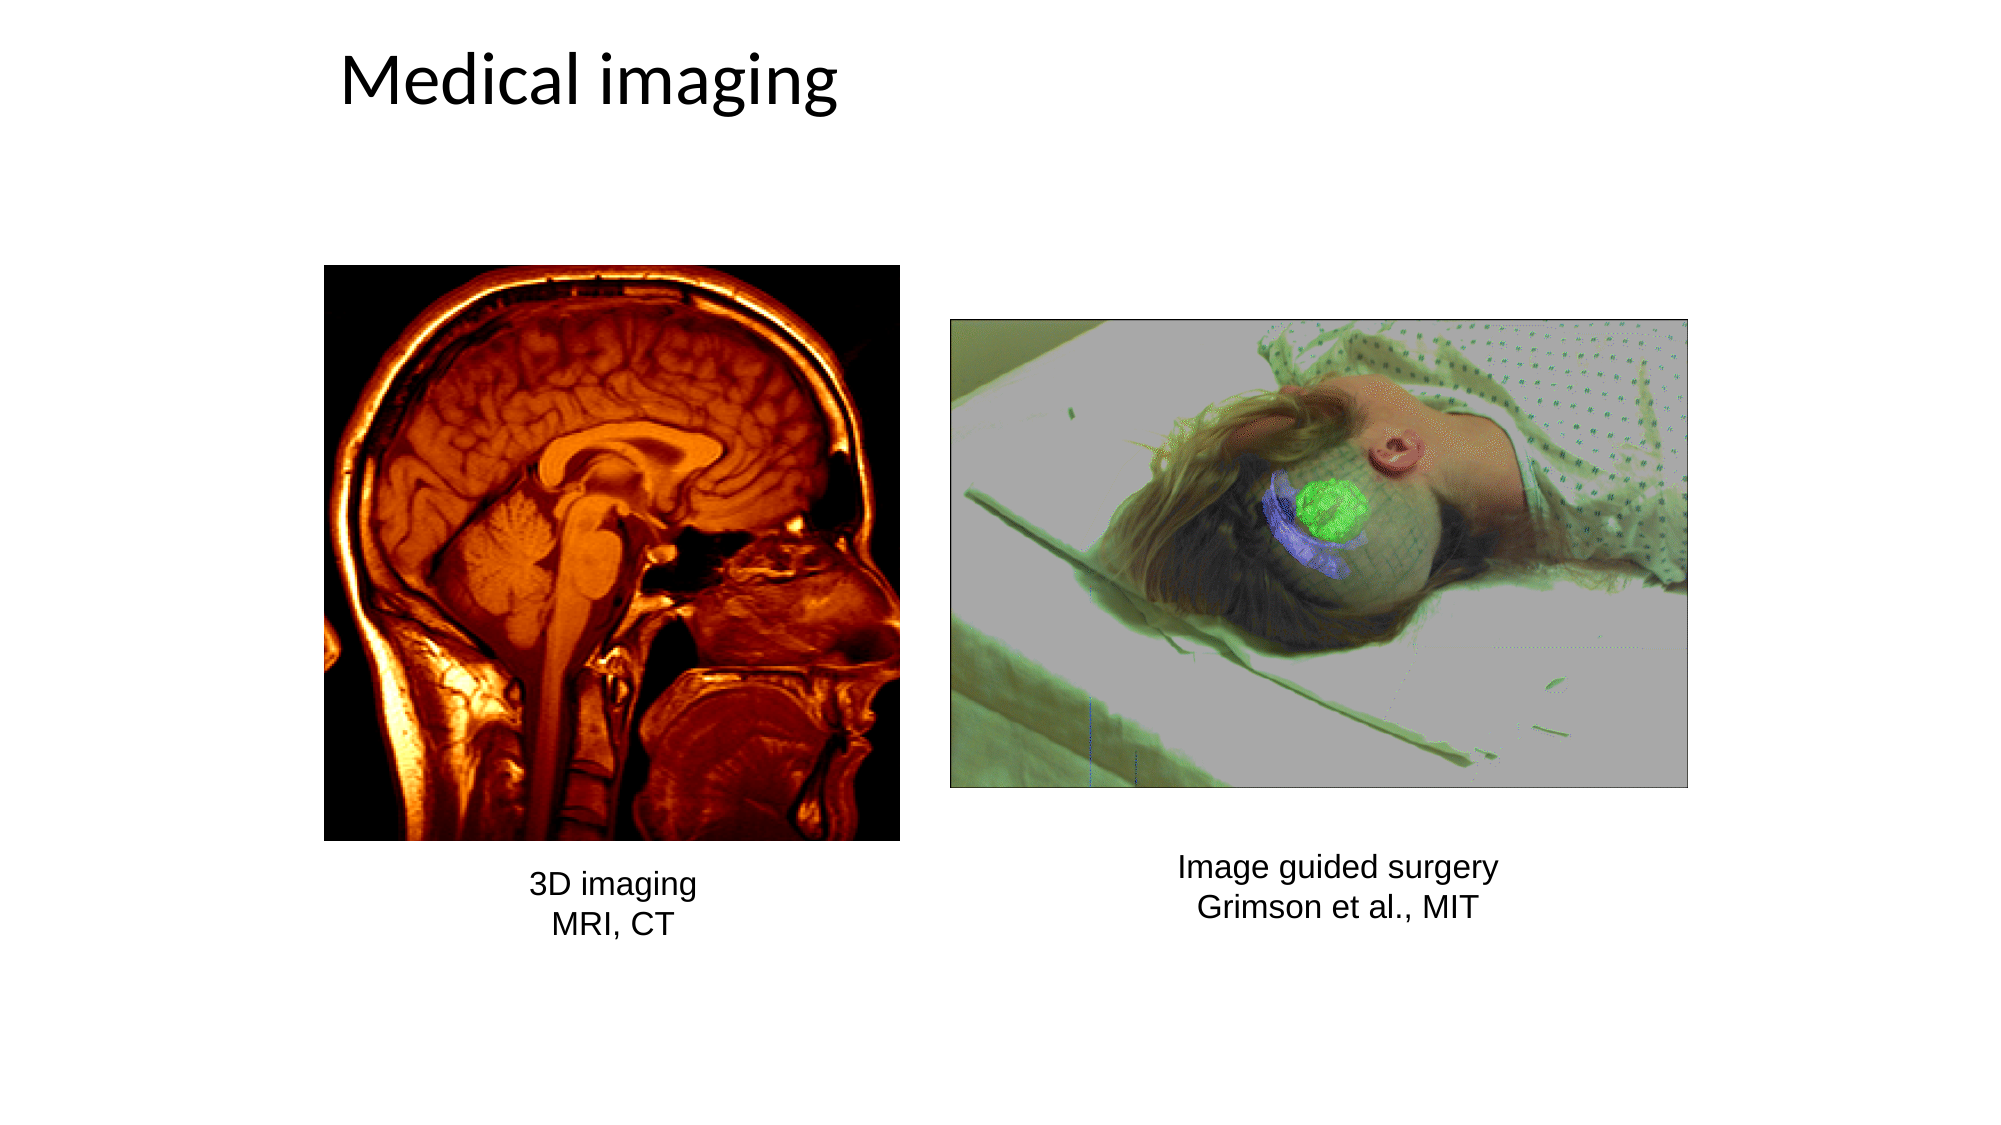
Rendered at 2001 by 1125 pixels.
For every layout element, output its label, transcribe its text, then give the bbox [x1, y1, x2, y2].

text_box Medical imaging [324, 0, 1675, 150]
text_box 3D imaging MRI, CT [514, 854, 713, 950]
picture [950, 319, 1688, 788]
text_box Image guided surgery Grimson et al., MIT [1162, 837, 1515, 933]
picture [324, 265, 900, 841]
